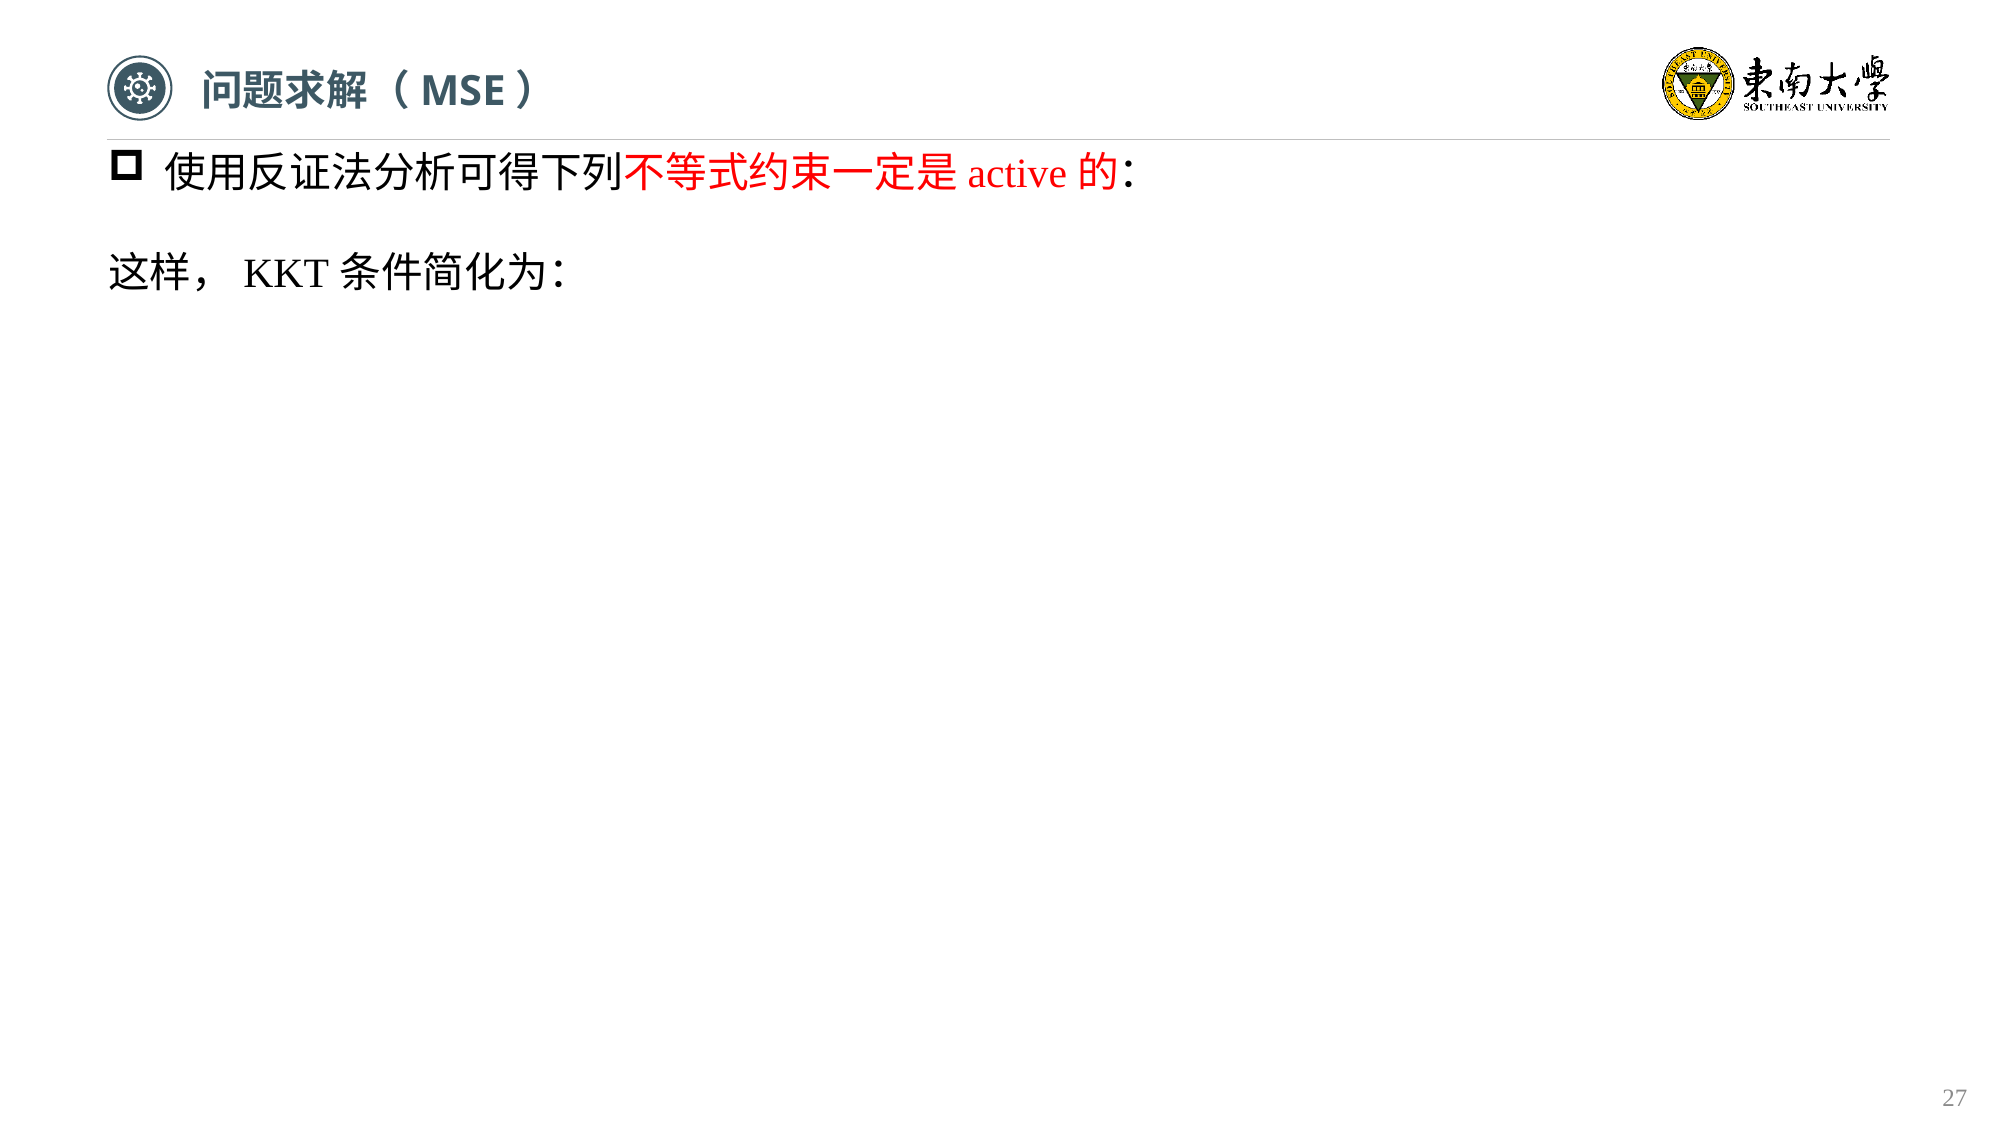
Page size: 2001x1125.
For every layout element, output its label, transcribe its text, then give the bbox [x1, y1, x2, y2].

picture [1662, 47, 1889, 120]
text_box 问题求解（MSE） [201, 56, 1284, 122]
